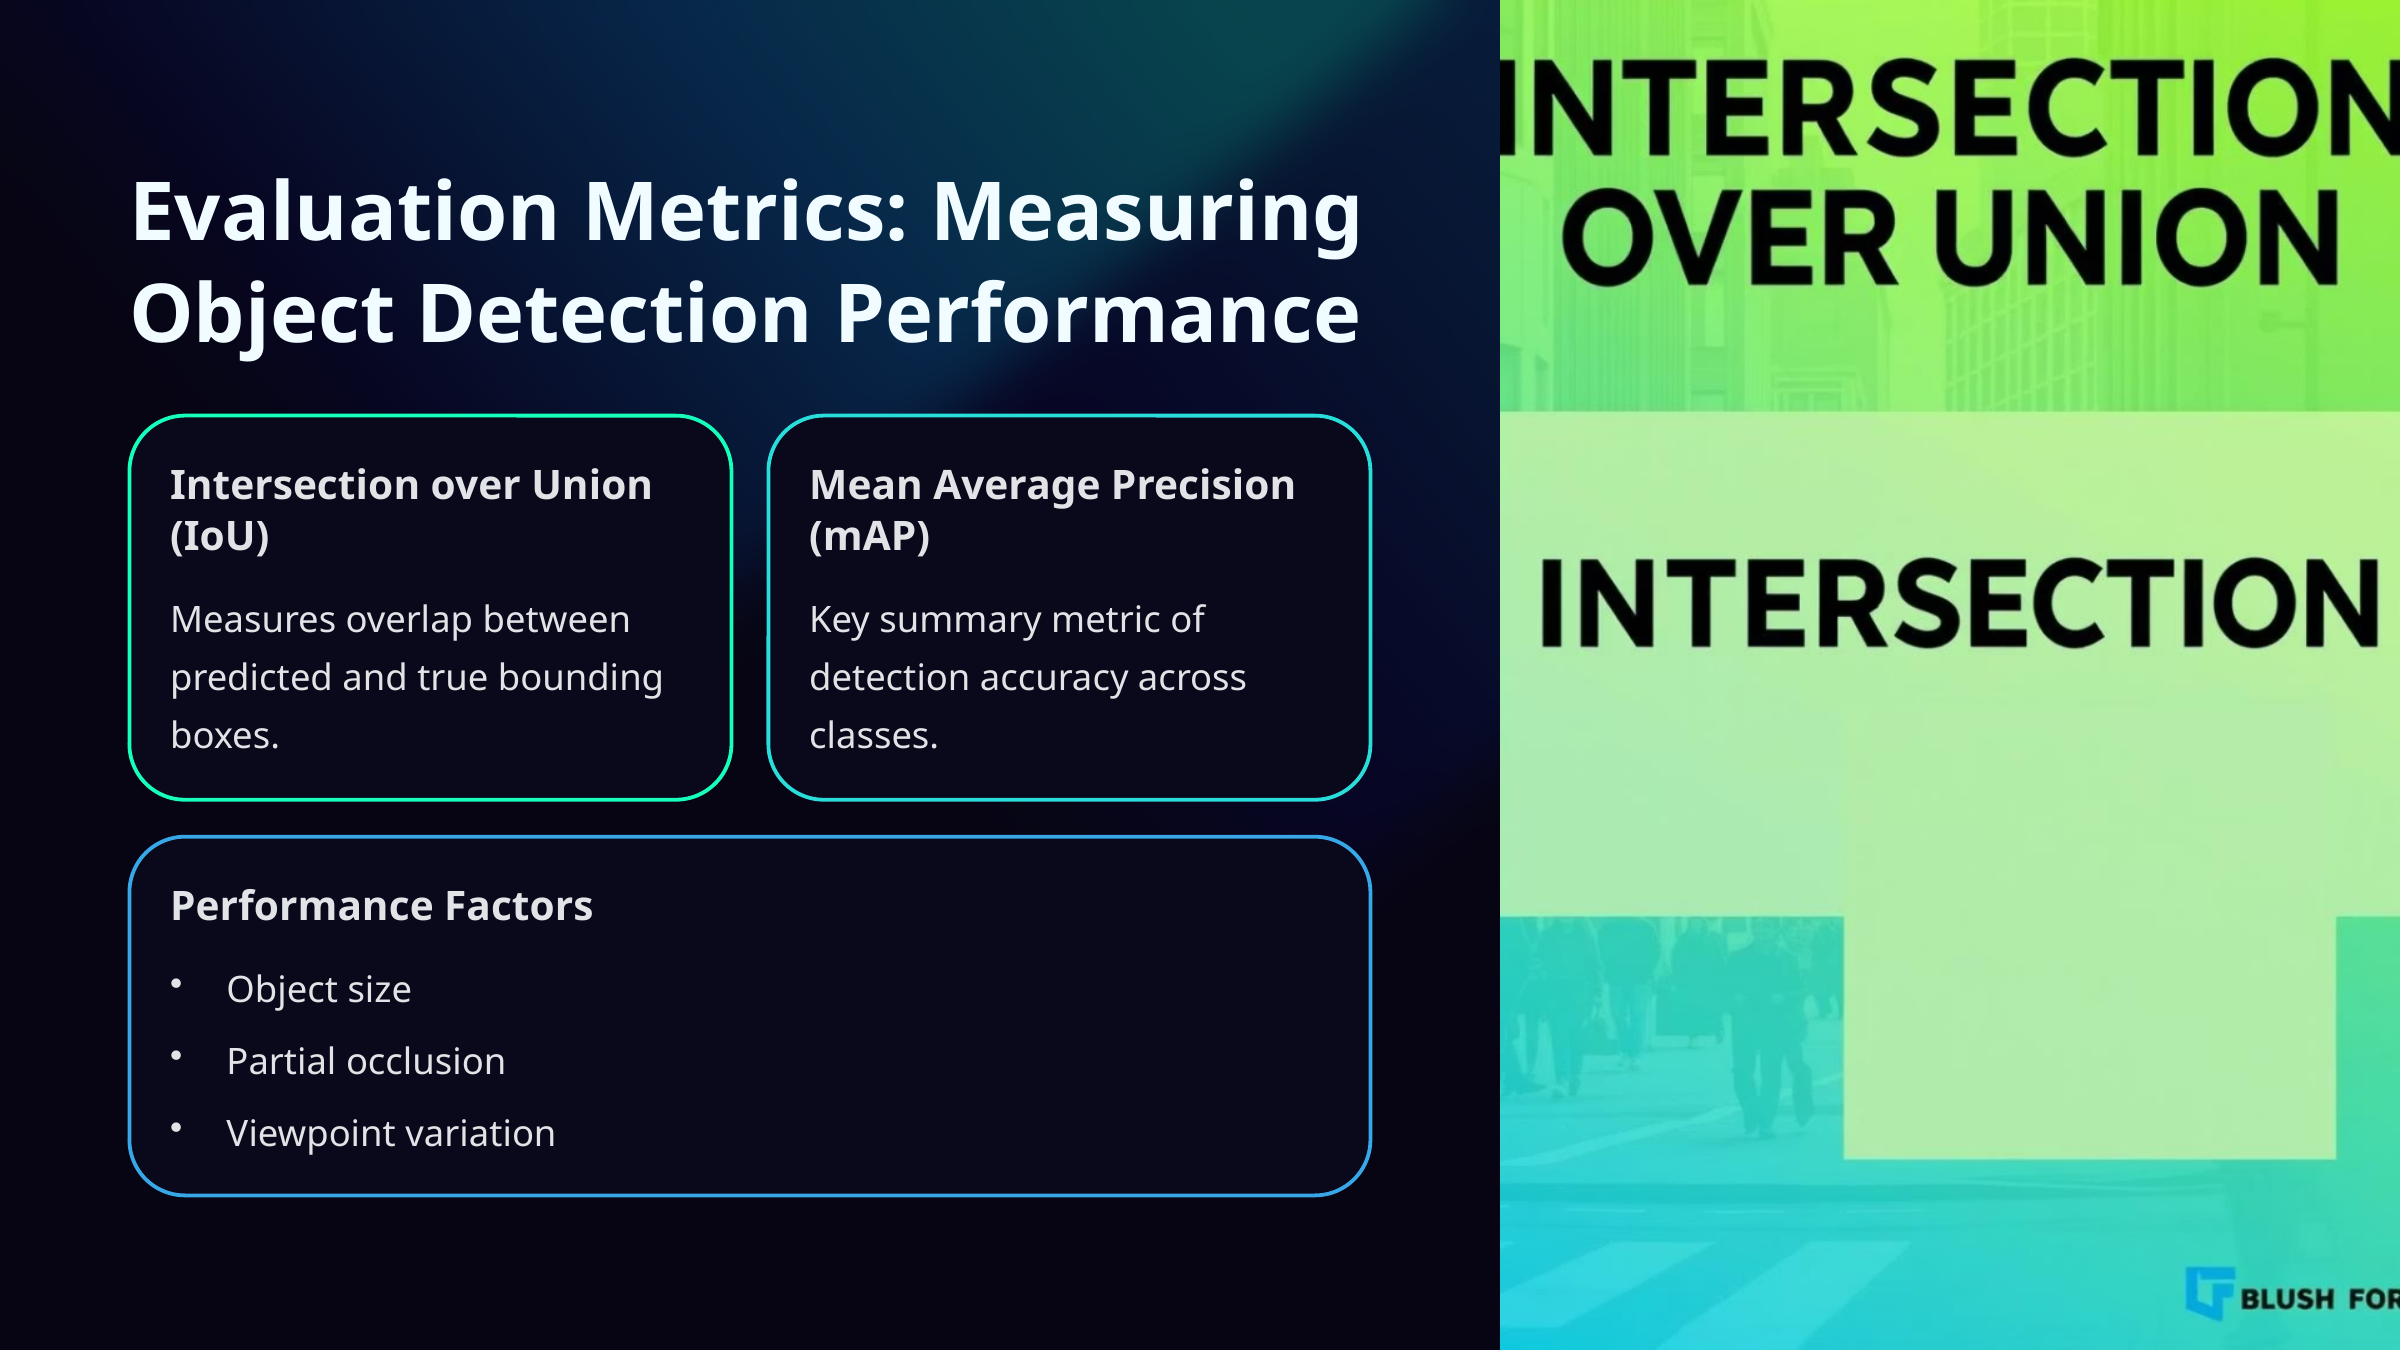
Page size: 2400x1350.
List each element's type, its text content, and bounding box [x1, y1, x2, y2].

text_box Viewpoint variation [170, 1095, 1330, 1155]
text_box Mean Average Precision (mAP) [809, 456, 1330, 560]
text_box Measures overlap between predicted and true bounding boxes. [170, 581, 691, 759]
picture [1499, 0, 2400, 1350]
text_box Object size [170, 951, 1330, 1011]
text_box Performance Factors [170, 877, 582, 929]
text_box [768, 415, 1371, 800]
text_box Partial occlusion [170, 1023, 1330, 1083]
text_box [129, 836, 1371, 1196]
text_box Evaluation Metrics: Measuring Object Detection Performance [129, 154, 1371, 361]
text_box [129, 415, 732, 800]
text_box Intersection over Union (IoU) [170, 456, 691, 560]
text_box Key summary metric of detection accuracy across classes. [809, 581, 1330, 759]
